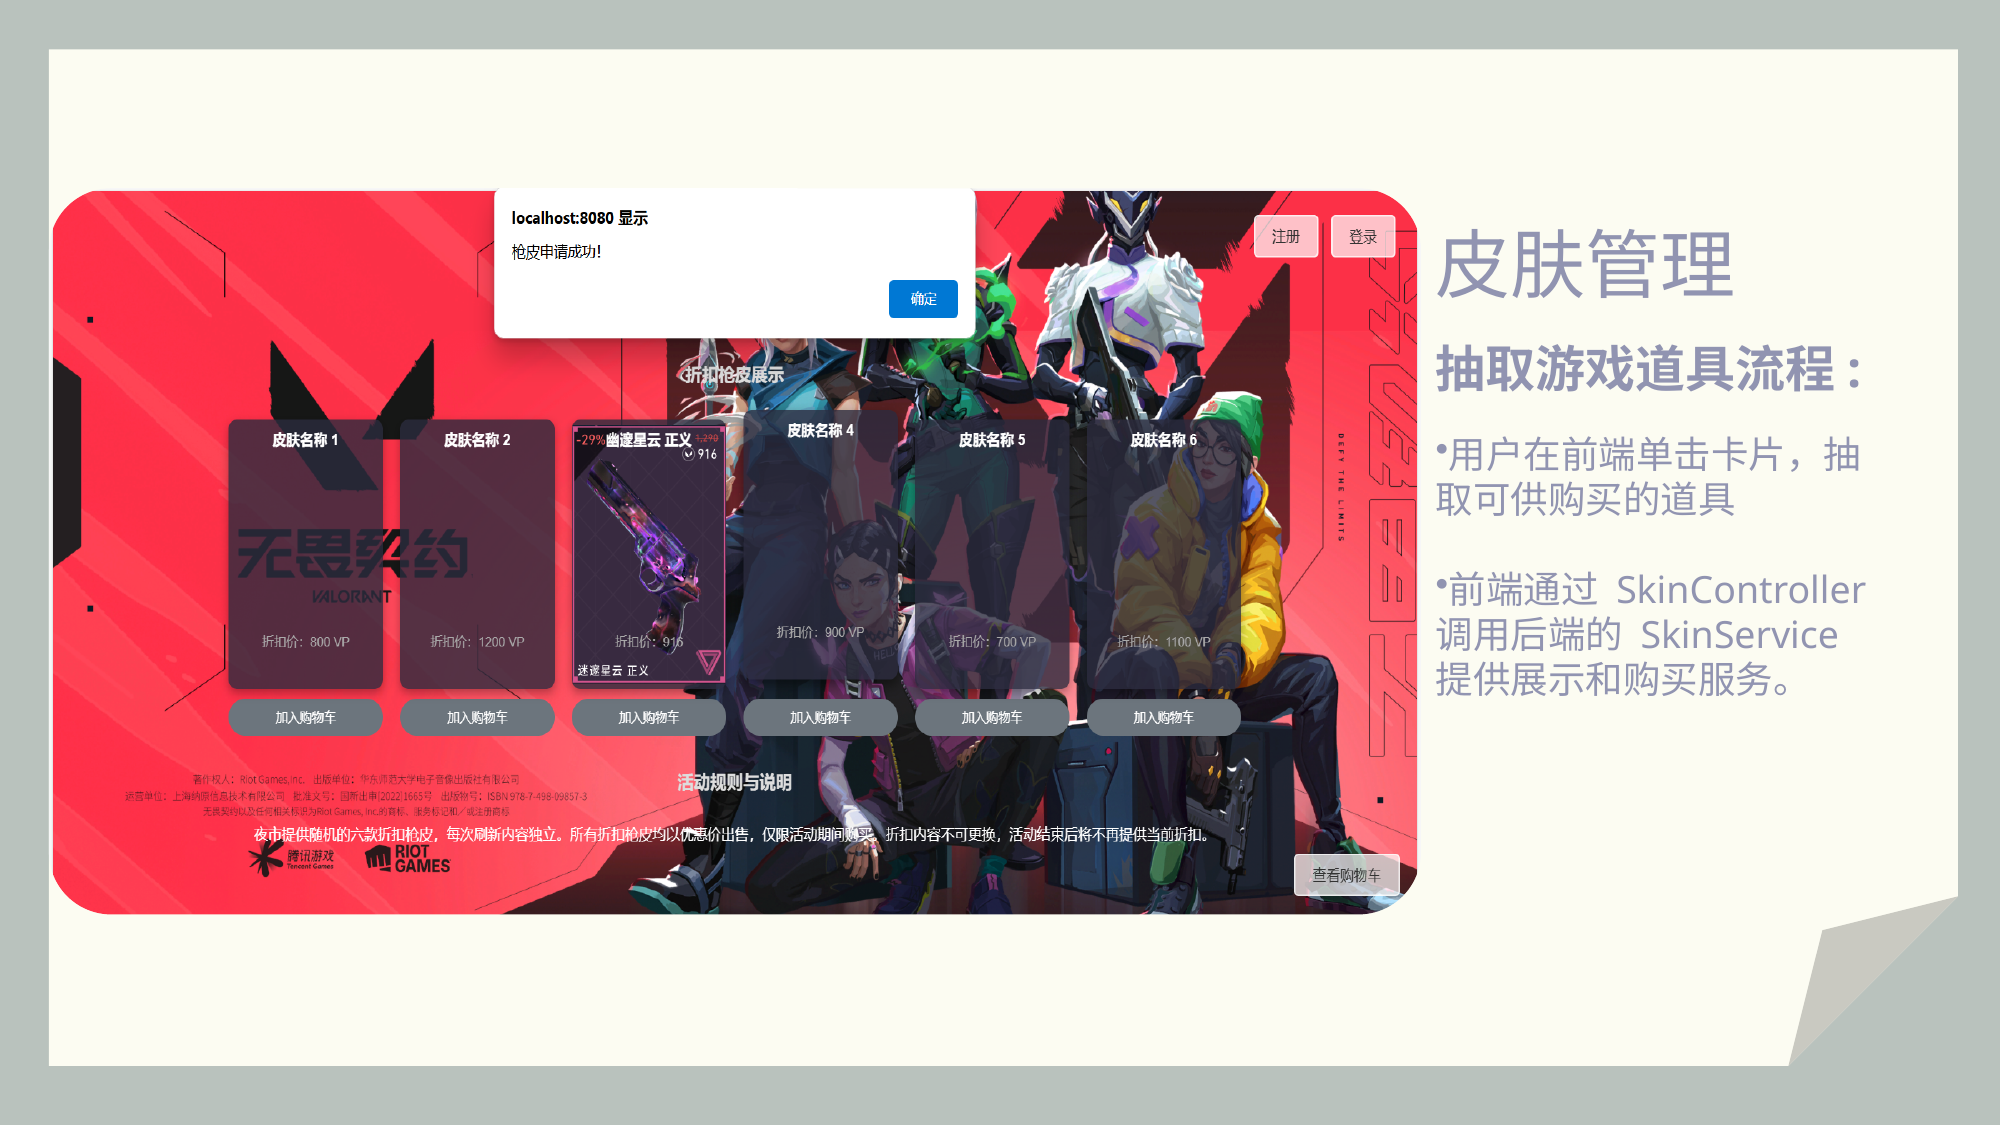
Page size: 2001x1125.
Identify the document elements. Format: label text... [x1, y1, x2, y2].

text_box 皮肤管理 [1421, 210, 2000, 316]
text_box 抽取游戏道具流程: [1421, 329, 2000, 465]
picture [48, 188, 1421, 915]
text_box [47, 48, 1962, 1067]
text_box 用户在前端单击卡片，抽取可供购买的道具 前端通过 SkinController 调用后端的 SkinService 提供展示和购买服务。 [1421, 424, 1905, 844]
